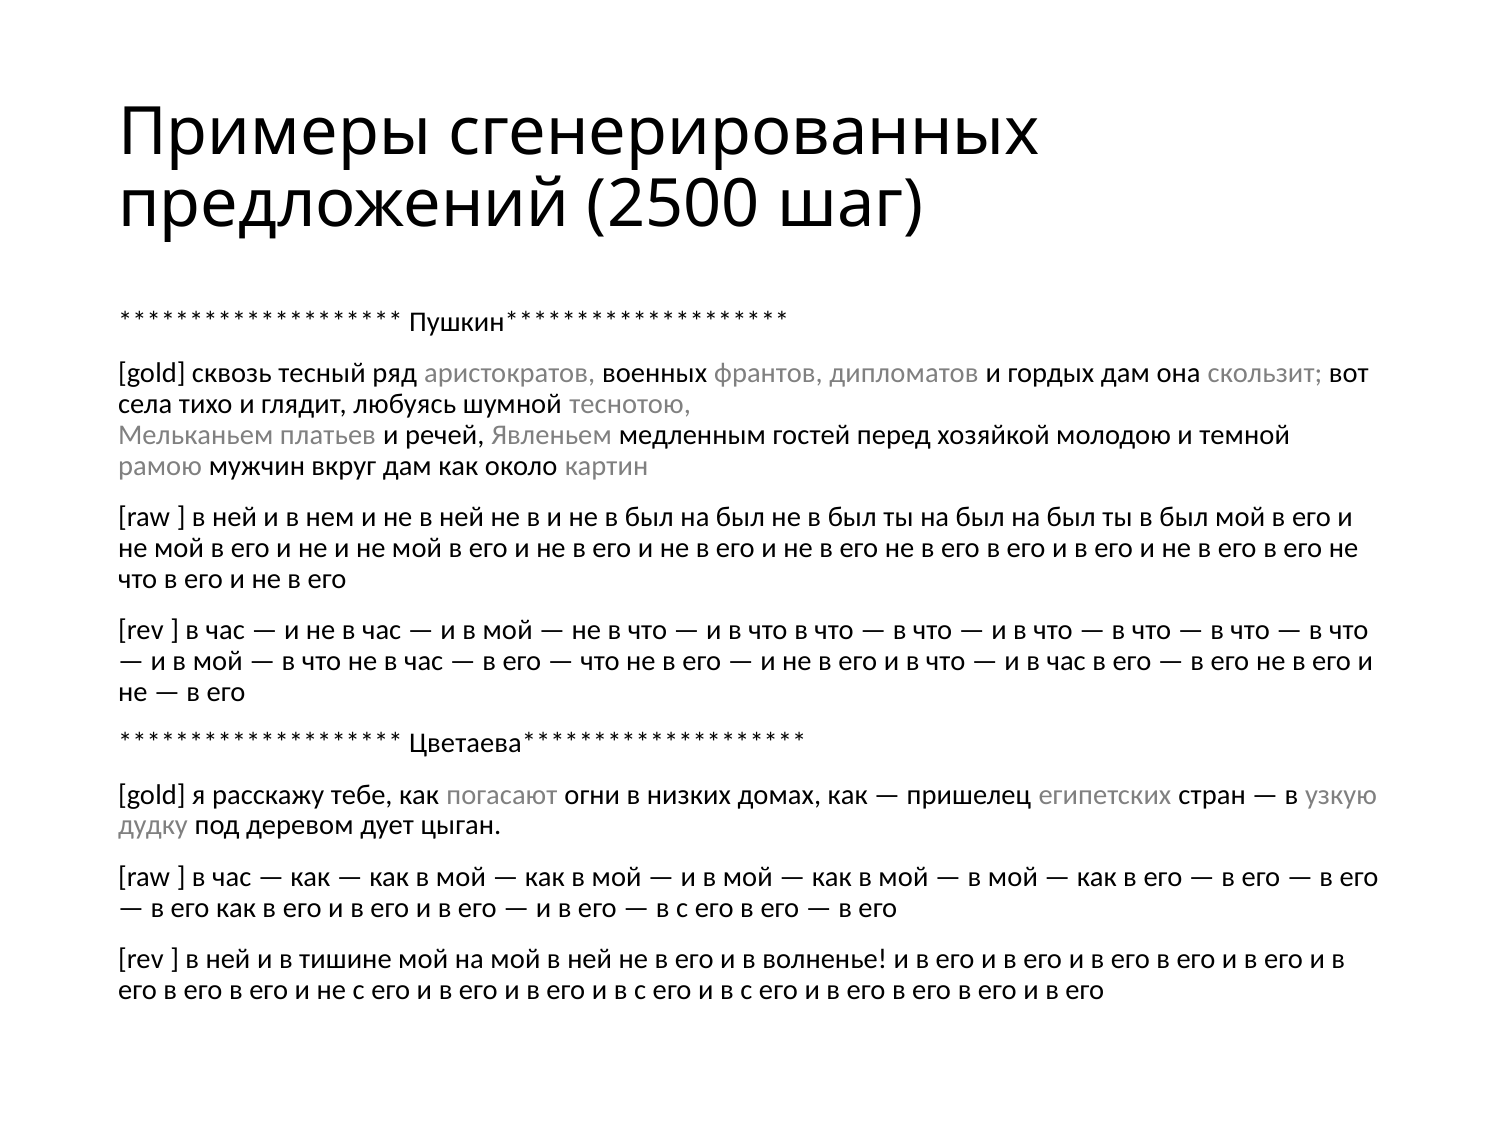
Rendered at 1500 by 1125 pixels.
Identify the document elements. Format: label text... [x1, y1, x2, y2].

title Примеры сгенерированных предложений (2500 шаг) [103, 59, 1397, 278]
list ******************** Пушкин******************** [gold] сквозь тесный ряд аристократов, военных франтов, дипломатов и гордых дам она скользит; вот села тихо и глядит, любуясь шумной теснотою, Мельканьем платьев и речей, Явленьем медленным гостей перед хозяйкой молодою и темной рамою мужчин вкруг дам как около картин [raw ] в ней и в нем и не в ней не в и не в был на был не в был ты на был на был ты в был мой в его и не мой в его и не и не мой в его и не в его и не в его и не в его не в его в его и в его и не в его в его не что в его и не в его [rev ] в час — и не в час — и в мой — не в что — и в что в что — в что — и в что — в что — в что — в что — и в мой — в что не в час — в его — что не в его — и не в его и в что — и в час в его — в его не в его и не — в его ******************** Цветаева******************** [gold] я расскажу тебе, как погасают огни в низких домах, как — пришелец египетских стран — в узкую дудку под деревом дует цыган. [raw ] в час — как — как в мой — как в мой — и в мой — как в мой — в мой — как в его — в его — в его — в его как в его и в его и в его — и в его — в с его в его — в его [rev ] в ней и в тишине мой на мой в ней не в его и в волненье! и в его и в его и в его в его и в его и в его в его в его и не с его и в его и в его и в с его и в с его и в его в его в его и в его [103, 299, 1397, 1014]
